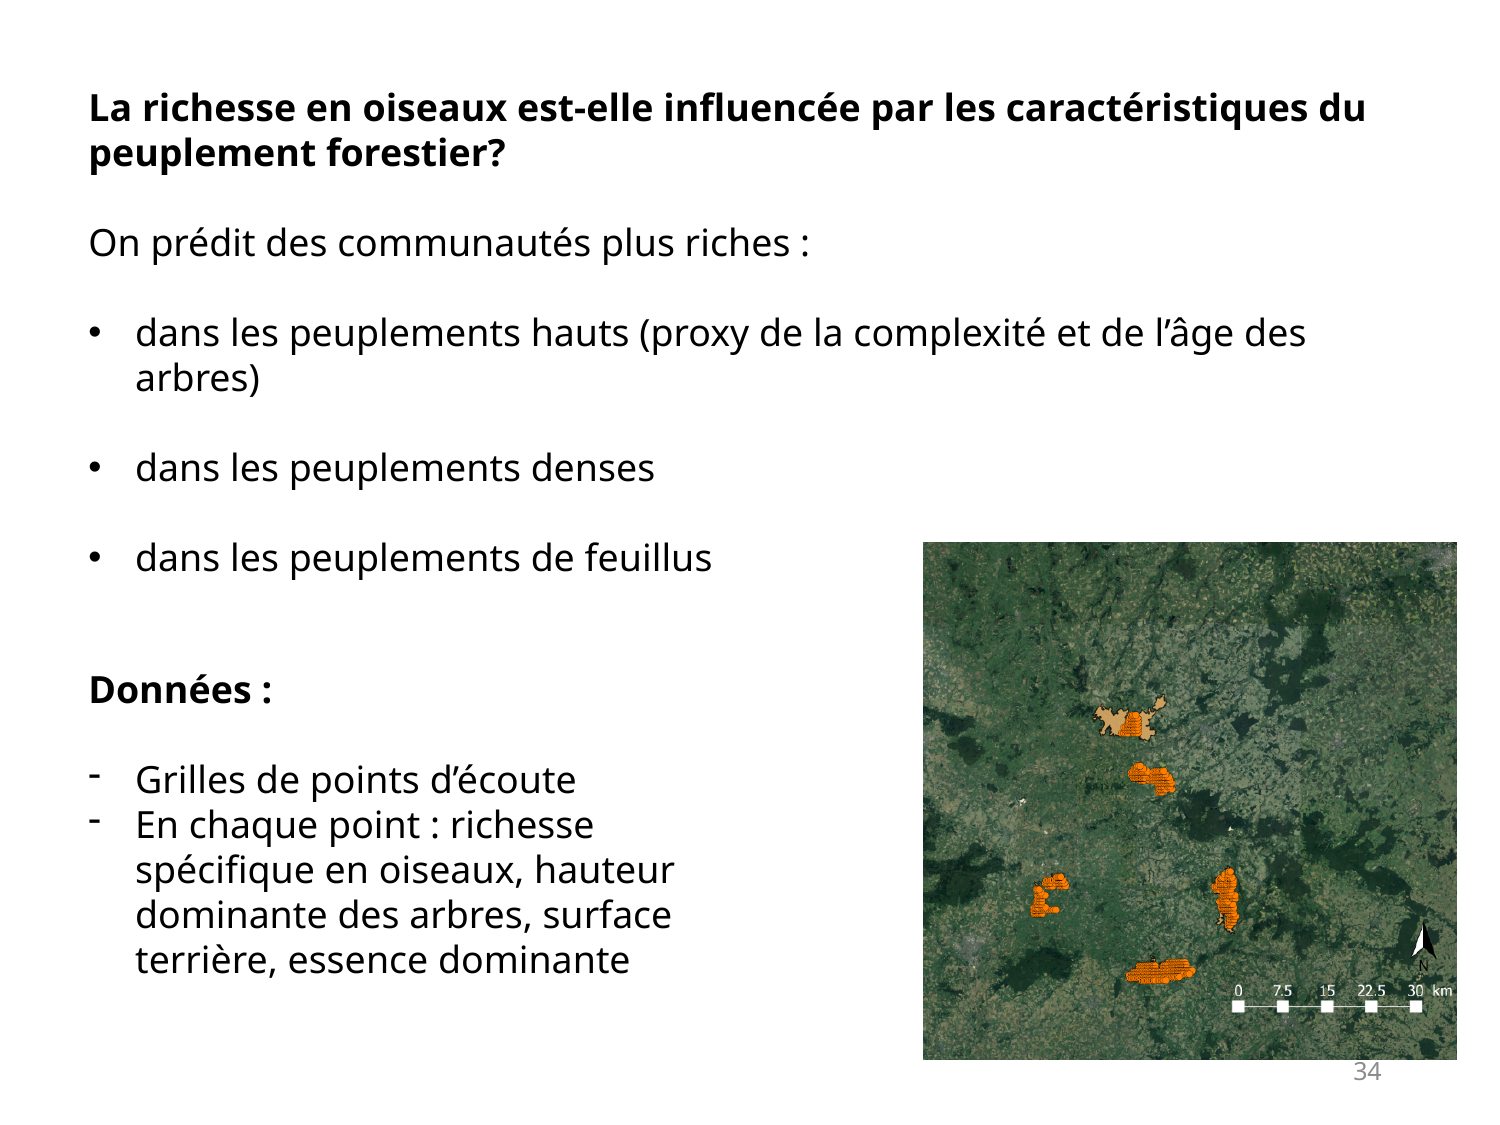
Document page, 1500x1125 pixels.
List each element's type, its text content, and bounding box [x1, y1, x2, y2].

text_box La richesse en oiseaux est-elle influencée par les caractéristiques du peuplement forestier? On prédit des communautés plus riches : dans les peuplements hauts (proxy de la complexité et de l’âge des arbres) dans les peuplements denses dans les peuplements de feuillus [73, 76, 1410, 587]
slide_number 34 [1059, 1060, 1397, 1103]
picture [923, 542, 1457, 1060]
text_box Données : Grilles de points d’écoute En chaque point : richesse spécifique en oiseaux, hauteur dominante des arbres, surface terrière, essence dominante [73, 658, 756, 989]
